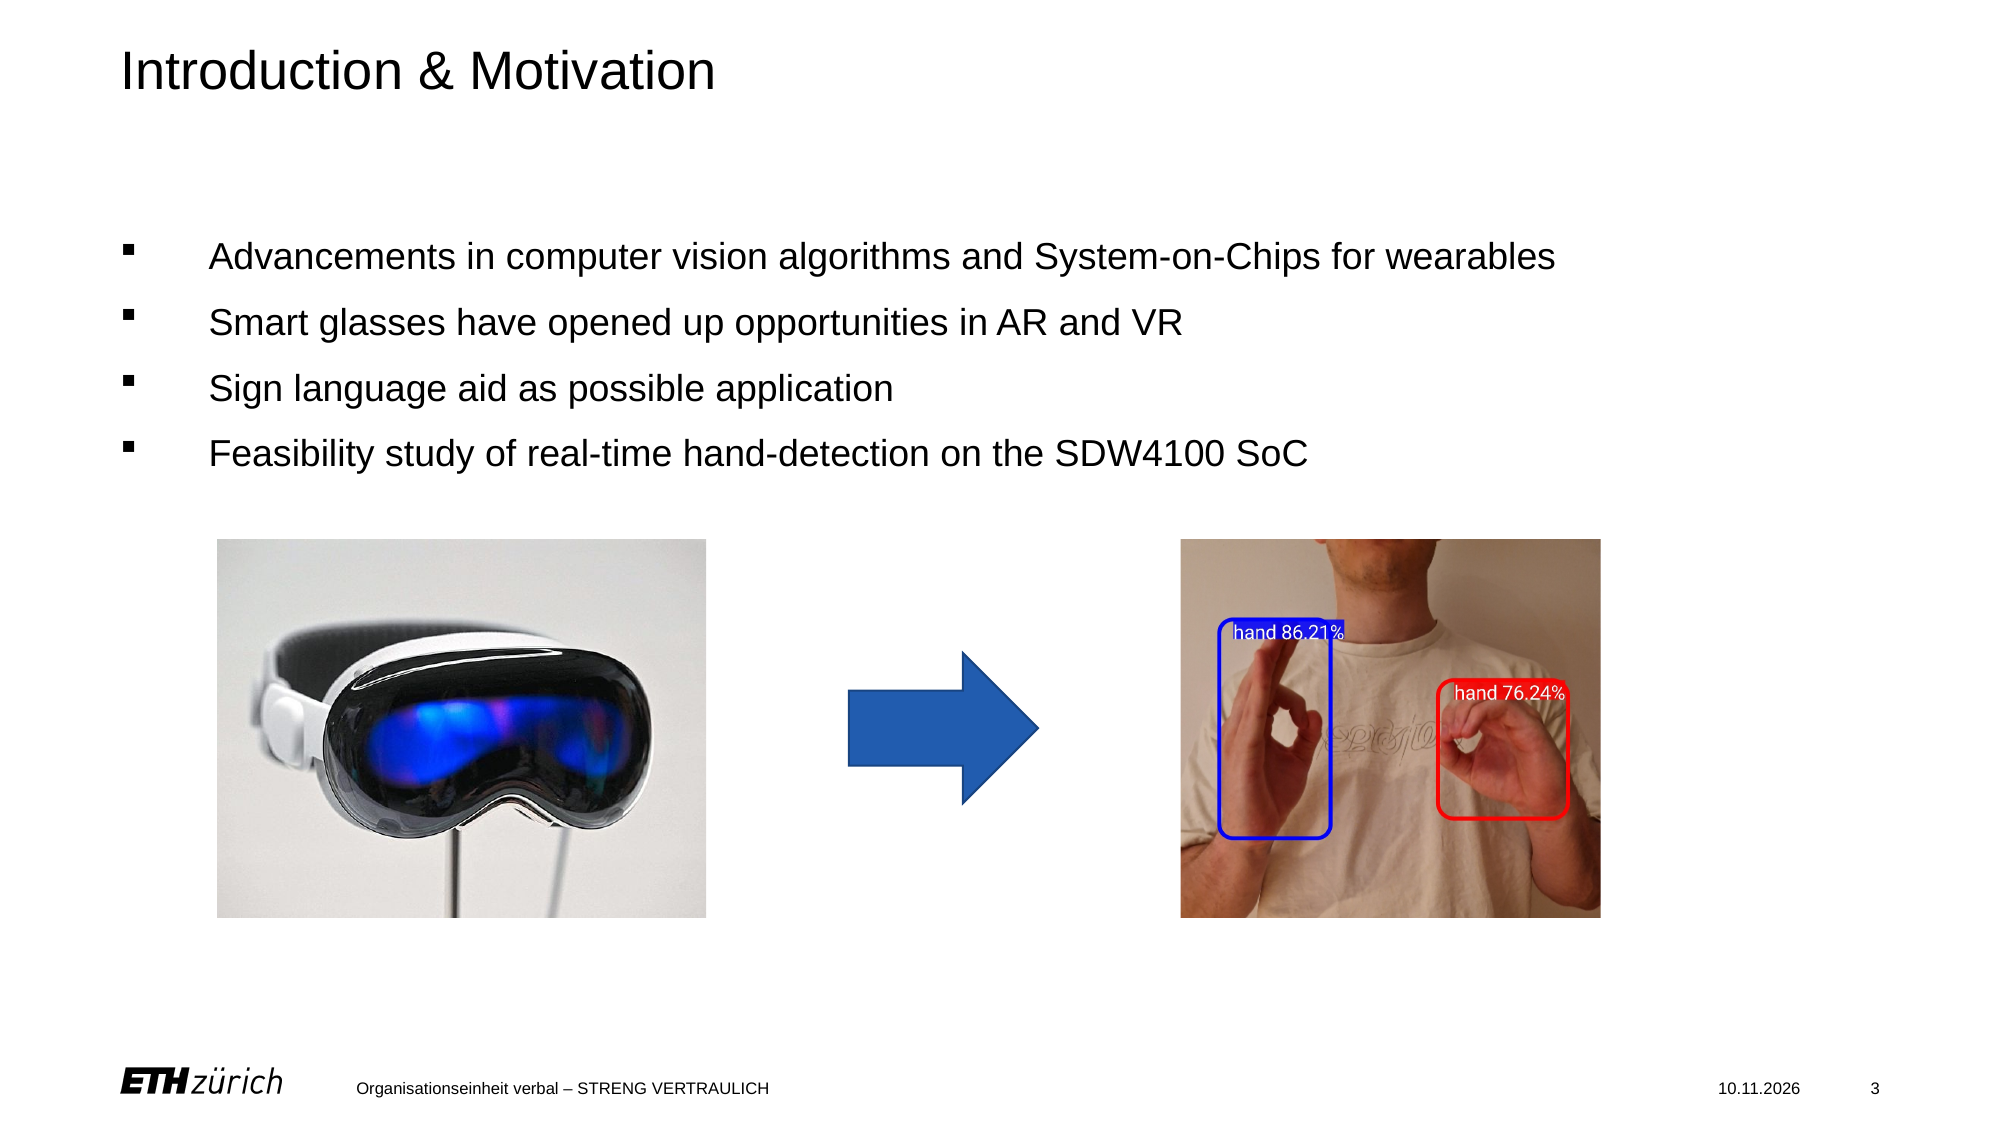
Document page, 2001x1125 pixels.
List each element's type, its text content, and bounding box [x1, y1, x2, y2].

picture [120, 1067, 282, 1094]
list Advancements in computer vision algorithms and System-on-Chips for wearables Smart glasses have opened up opportunities in AR and VR Sign language aid as possible application Feasibility study of real-time hand-detection on the SDW4100 SoC [120, 231, 1880, 1000]
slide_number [1718, 1069, 1819, 1106]
footer Organisationseinheit verbal – STRENG VERTRAULICH [356, 1069, 1538, 1106]
text_box [847, 650, 1040, 806]
slide_number 3 [1827, 1069, 1880, 1106]
picture [217, 539, 707, 918]
picture [1180, 539, 1601, 918]
title Introduction & Motivation [120, 42, 1880, 191]
